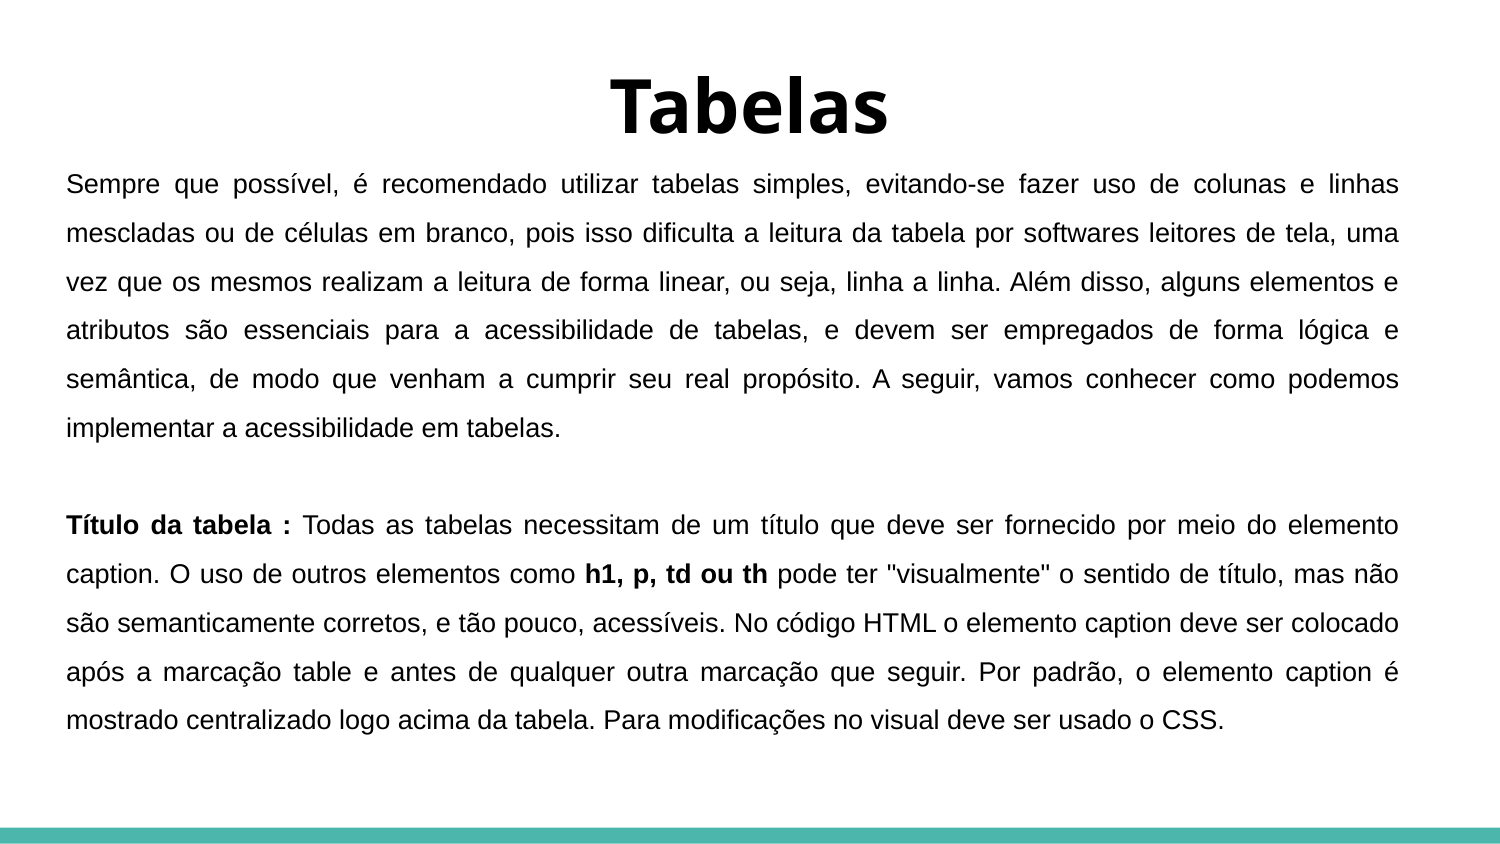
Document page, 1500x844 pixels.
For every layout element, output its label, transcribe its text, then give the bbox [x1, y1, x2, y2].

title Tabelas [51, 43, 1449, 118]
list Sempre que possível, é recomendado utilizar tabelas simples, evitando-se fazer uso de colunas e linhas mescladas ou de células em branco, pois isso dificulta a leitura da tabela por softwares leitores de tela, uma vez que os mesmos realizam a leitura de forma linear, ou seja, linha a linha. Além disso, alguns elementos e atributos são essenciais para a acessibilidade de tabelas, e devem ser empregados de forma lógica e semântica, de modo que venham a cumprir seu real propósito. A seguir, vamos conhecer como podemos implementar a acessibilidade em tabelas. Título da tabela : Todas as tabelas necessitam de um título que deve ser fornecido por meio do elemento caption. O uso de outros elementos como h1, p, td ou th pode ter "visualmente" o sentido de título, mas não são semanticamente corretos, e tão pouco, acessíveis. No código HTML o elemento caption deve ser colocado após a marcação table e antes de qualquer outra marcação que seguir. Por padrão, o elemento caption é mostrado centralizado logo acima da tabela. Para modificações no visual deve ser usado o CSS. [51, 135, 1449, 806]
